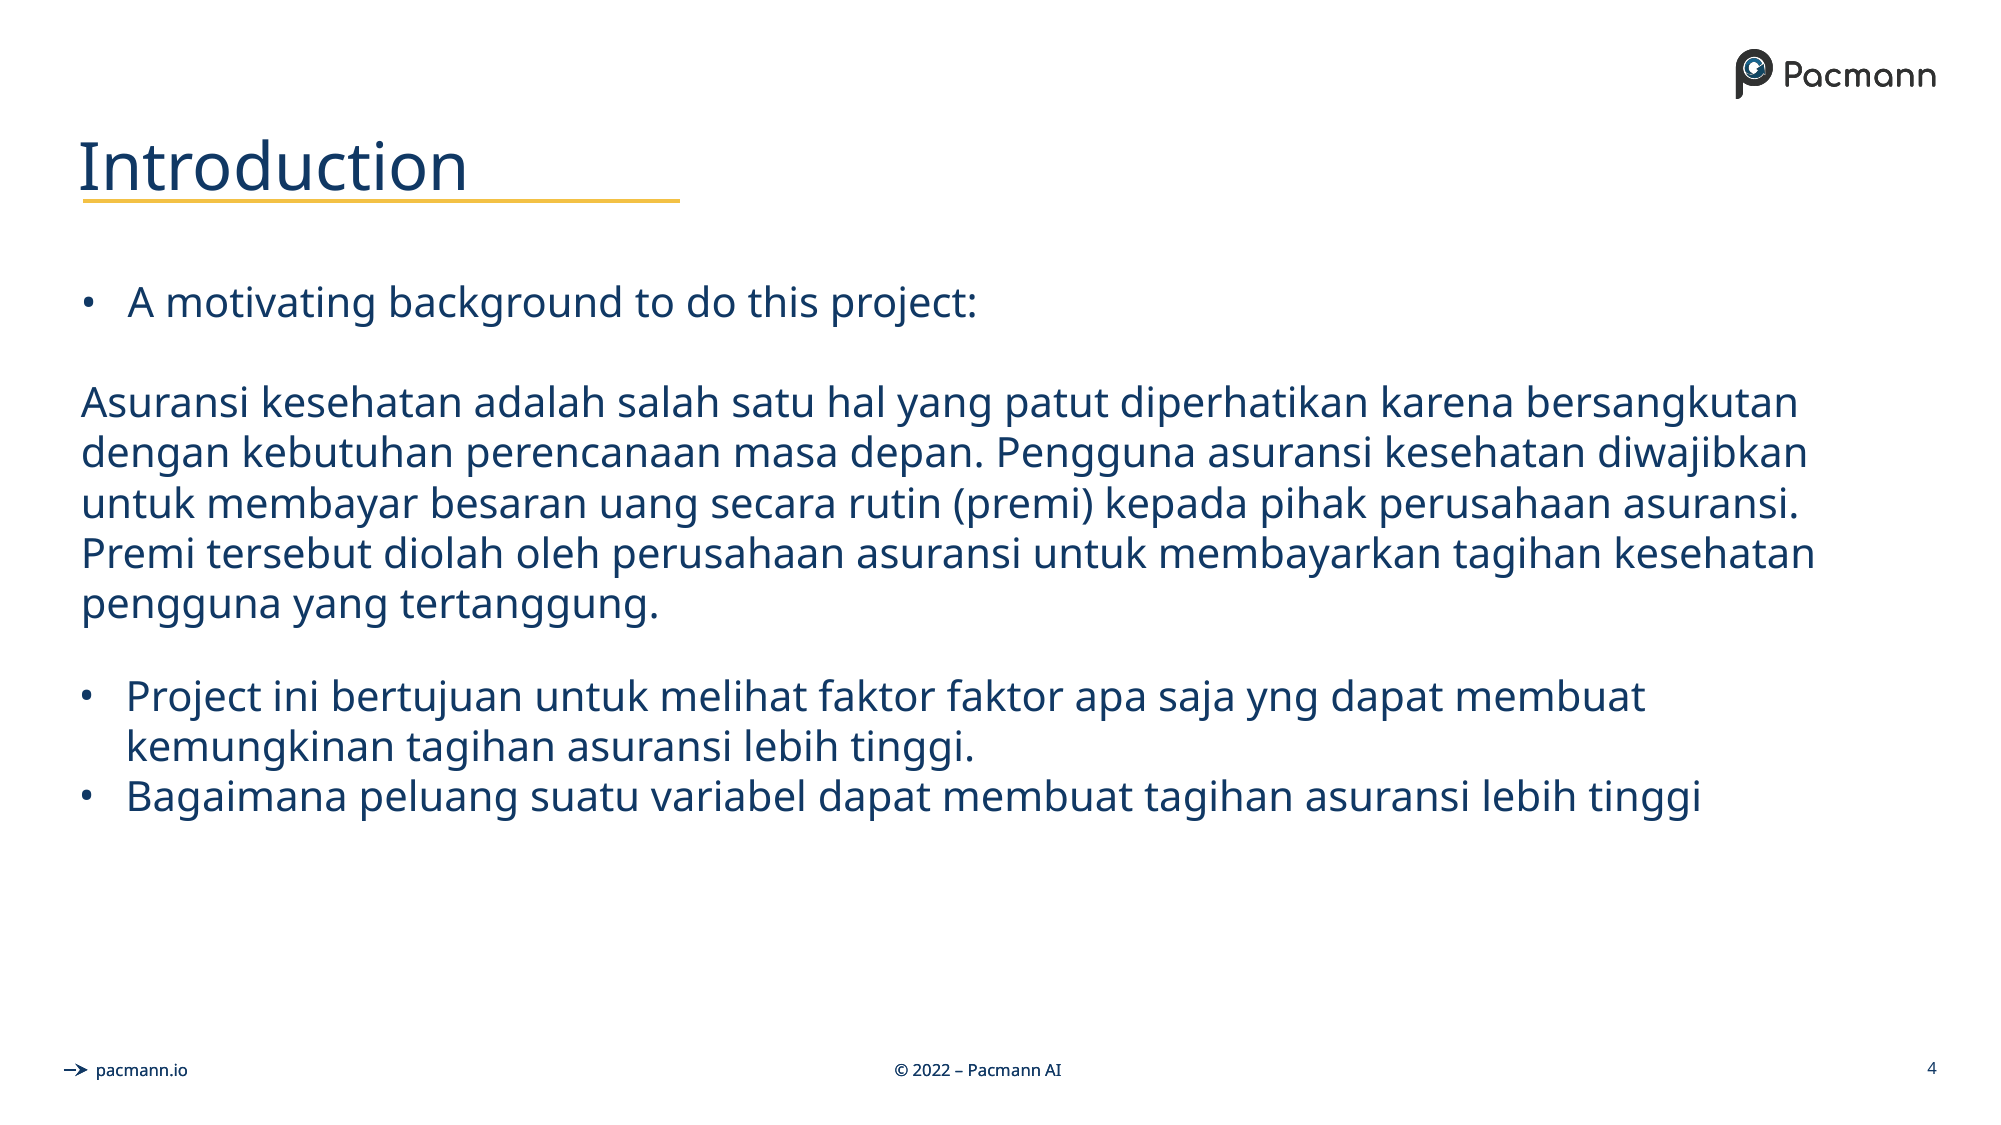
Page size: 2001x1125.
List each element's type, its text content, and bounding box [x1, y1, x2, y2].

text_box Project ini bertujuan untuk melihat faktor faktor apa saja yng dapat membuat kemungkinan tagihan asuransi lebih tinggi. Bagaimana peluang suatu variabel dapat membuat tagihan asuransi lebih tinggi [63, 661, 1932, 877]
text_box A motivating background to do this project: Asuransi kesehatan adalah salah satu hal yang patut diperhatikan karena bersangkutan dengan kebutuhan perencanaan masa depan. Pengguna asuransi kesehatan diwajibkan untuk membayar besaran uang secara rutin (premi) kepada pihak perusahaan asuransi. Premi tersebut diolah oleh perusahaan asuransi untuk membayarkan tagihan kesehatan pengguna yang tertanggung. [65, 268, 1932, 634]
title Introduction [63, 59, 1935, 278]
picture [1707, 36, 1966, 112]
